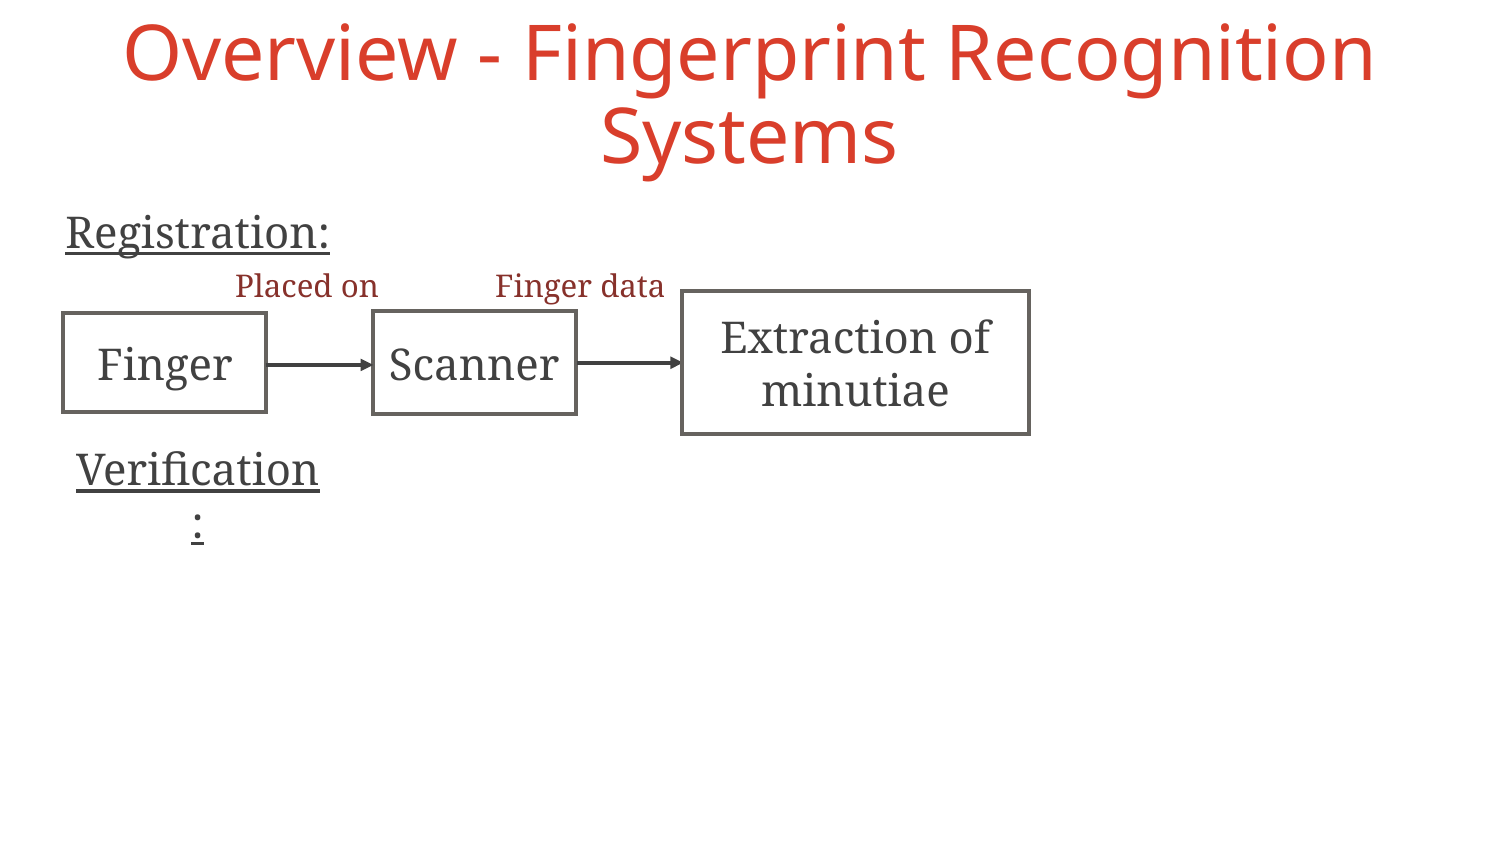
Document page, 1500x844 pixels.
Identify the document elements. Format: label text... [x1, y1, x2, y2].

text_box Registration: [59, 203, 337, 259]
text_box Placed on [228, 264, 387, 307]
title Overview - Fingerprint Recognition Systems [0, 44, 1500, 150]
text_box Finger data [488, 264, 673, 307]
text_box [62, 313, 267, 413]
text_box Verification: [66, 467, 330, 523]
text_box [372, 310, 576, 415]
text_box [681, 290, 1029, 435]
